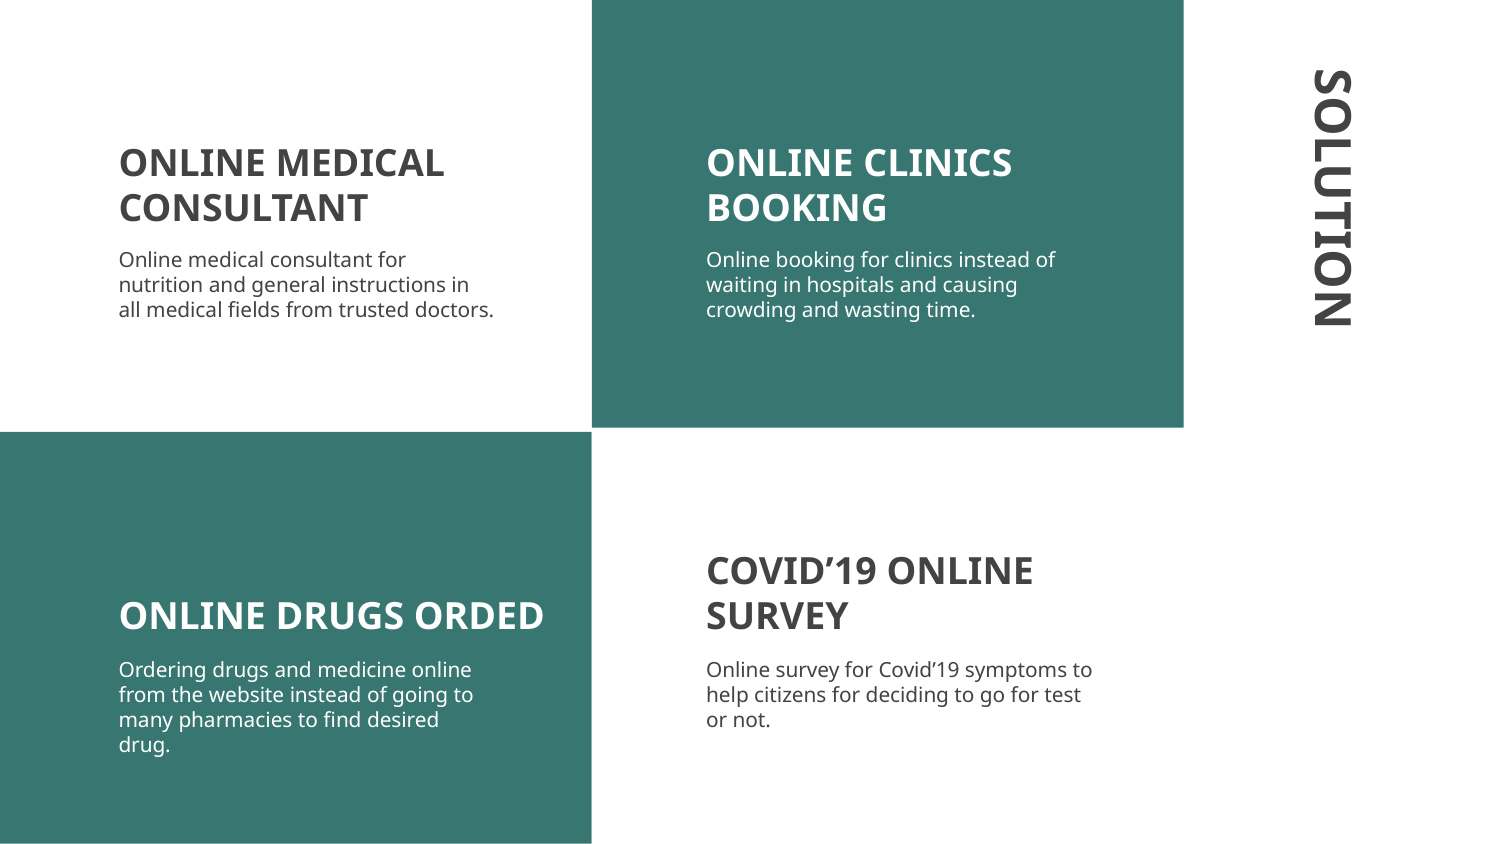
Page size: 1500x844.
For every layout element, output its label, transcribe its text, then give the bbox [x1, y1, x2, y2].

title SOLUTION [1295, 53, 1376, 532]
subtitle Online booking for clinics instead of waiting in hospitals and causing crowding and wasting time. [691, 244, 1116, 354]
text_box [0, 431, 591, 844]
title ONLINE MEDICAL CONSULTANT [103, 138, 575, 244]
text_box [591, 0, 1184, 428]
text_box [0, 0, 592, 431]
title ONLINE DRUGS ORDED [103, 546, 575, 653]
subtitle Online medical consultant for nutrition and general instructions in all medical fields from trusted doctors. [103, 244, 511, 320]
subtitle Ordering drugs and medicine online from the website instead of going to many pharmacies to find desired drug. [103, 653, 511, 798]
title COVID’19 ONLINE SURVEY [691, 546, 1116, 642]
text_box [591, 431, 1184, 844]
title ONLINE CLINICS BOOKING [691, 138, 1134, 244]
subtitle Online survey for Covid’19 symptoms to help citizens for deciding to go for test or not. [691, 642, 1116, 765]
